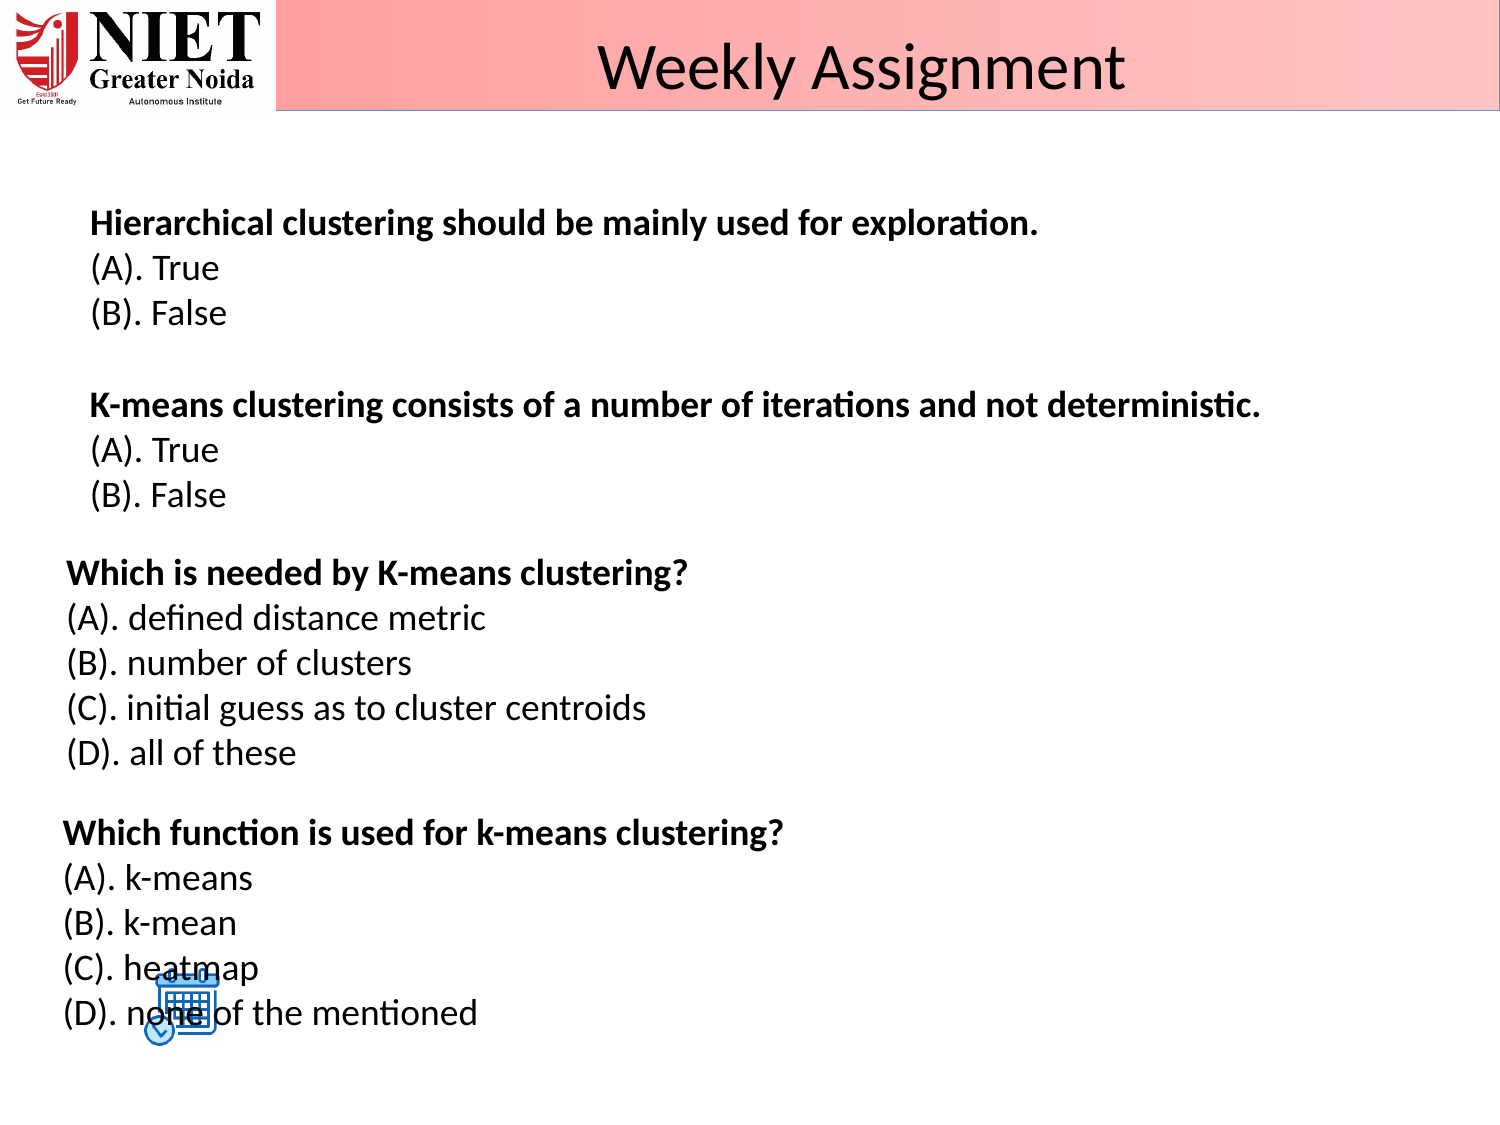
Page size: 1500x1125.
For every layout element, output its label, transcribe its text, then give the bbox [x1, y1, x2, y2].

text_box Hierarchical clustering should be mainly used for exploration. (A). True (B). False [75, 190, 1338, 341]
text_box K-means clustering consists of a number of iterations and not deterministic. (A). True (B). False [75, 372, 1375, 523]
picture [137, 1041, 226, 1051]
picture [0, 0, 276, 118]
text_box Weekly Assignment [335, 10, 1390, 115]
text_box Which function is used for k-means clustering? (A). k-means (B). k-mean (C). heatmap (D). none of the mentioned [47, 800, 1200, 1041]
text_box Which is needed by K-means clustering? (A). defined distance metric (B). number of clusters (C). initial guess as to cluster centroids (D). all of these [51, 540, 1338, 781]
